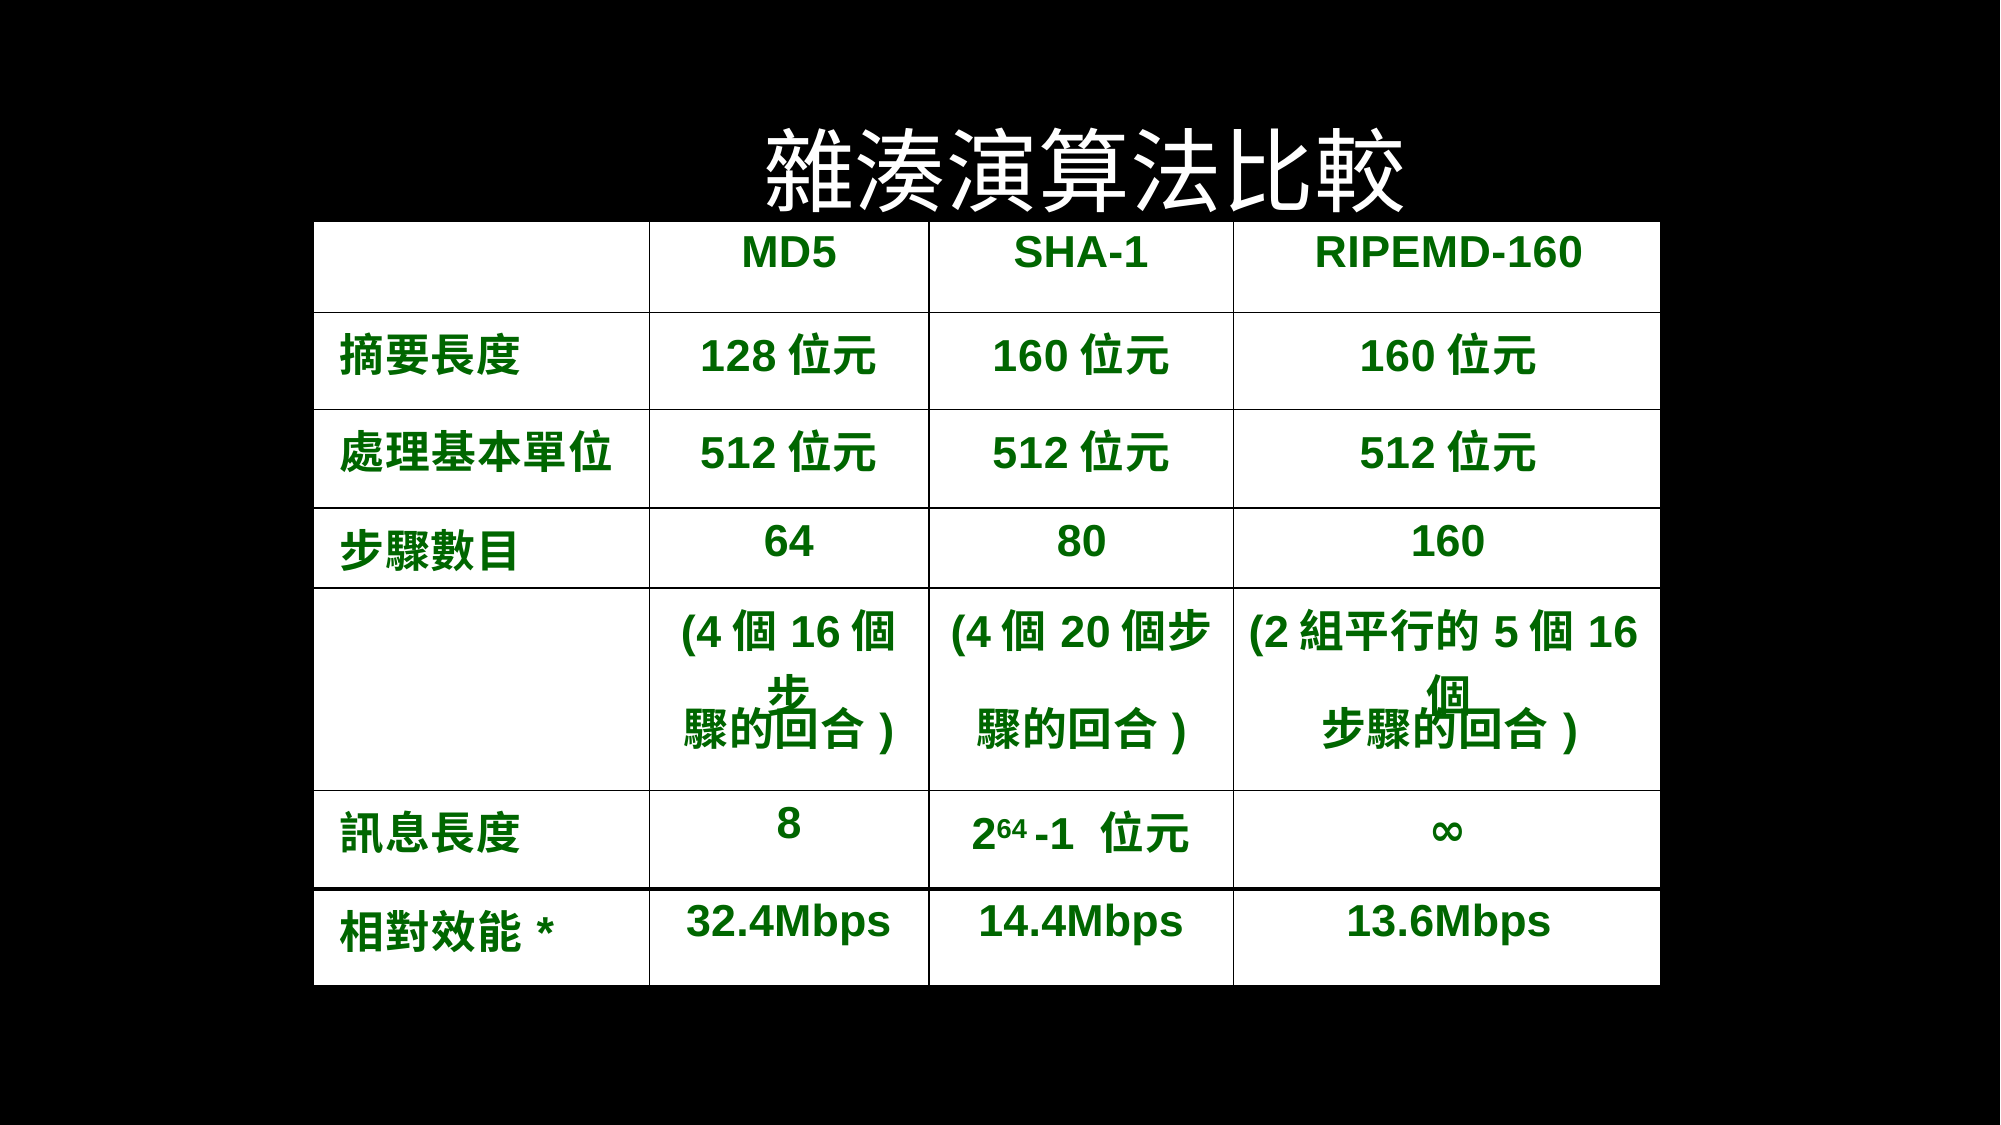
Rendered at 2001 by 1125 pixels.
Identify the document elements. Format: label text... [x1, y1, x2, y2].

table_cell (4個20個步 [930, 589, 1233, 733]
table_cell 80 [930, 509, 1233, 587]
table_cell 128位元 [650, 313, 928, 409]
table_cell 64 [650, 509, 928, 587]
table_cell 驟的回合) [650, 733, 928, 790]
table_cell 8 [650, 791, 928, 887]
table_cell 160位元 [1234, 313, 1660, 409]
table_cell 160 [1234, 509, 1660, 587]
table_cell 160位元 [930, 313, 1233, 409]
table_cell 264 -1 位元 [930, 791, 1233, 887]
table_header MD5 [650, 222, 928, 312]
table_cell 32.4Mbps [650, 891, 928, 985]
table_cell 14.4Mbps [930, 891, 1233, 985]
table_header RIPEMD-160 [1234, 222, 1660, 312]
table_cell 512位元 [650, 410, 928, 507]
table_cell ∞ [1234, 791, 1660, 887]
table_cell 相對效能* [314, 891, 649, 985]
table_cell 訊息長度 [314, 791, 649, 887]
table_cell 步驟的回合) [1234, 733, 1660, 790]
table_cell 摘要長度 [314, 313, 649, 409]
text_box 雜湊演算法比較 [387, 74, 2000, 263]
table_cell (2組平行的5個16個 [1234, 589, 1660, 733]
table_header SHA-1 [930, 222, 1233, 312]
table_cell 13.6Mbps [1234, 891, 1660, 985]
table_cell (4個16個步 [650, 589, 928, 733]
table_cell 512位元 [930, 410, 1233, 507]
table_cell 步驟數目 [314, 509, 649, 587]
table_cell [314, 733, 649, 790]
table_cell 512位元 [1234, 410, 1660, 507]
table_cell 處理基本單位 [314, 410, 649, 507]
table_header [314, 222, 649, 312]
table_cell 驟的回合) [930, 733, 1233, 790]
table_cell [314, 589, 649, 733]
